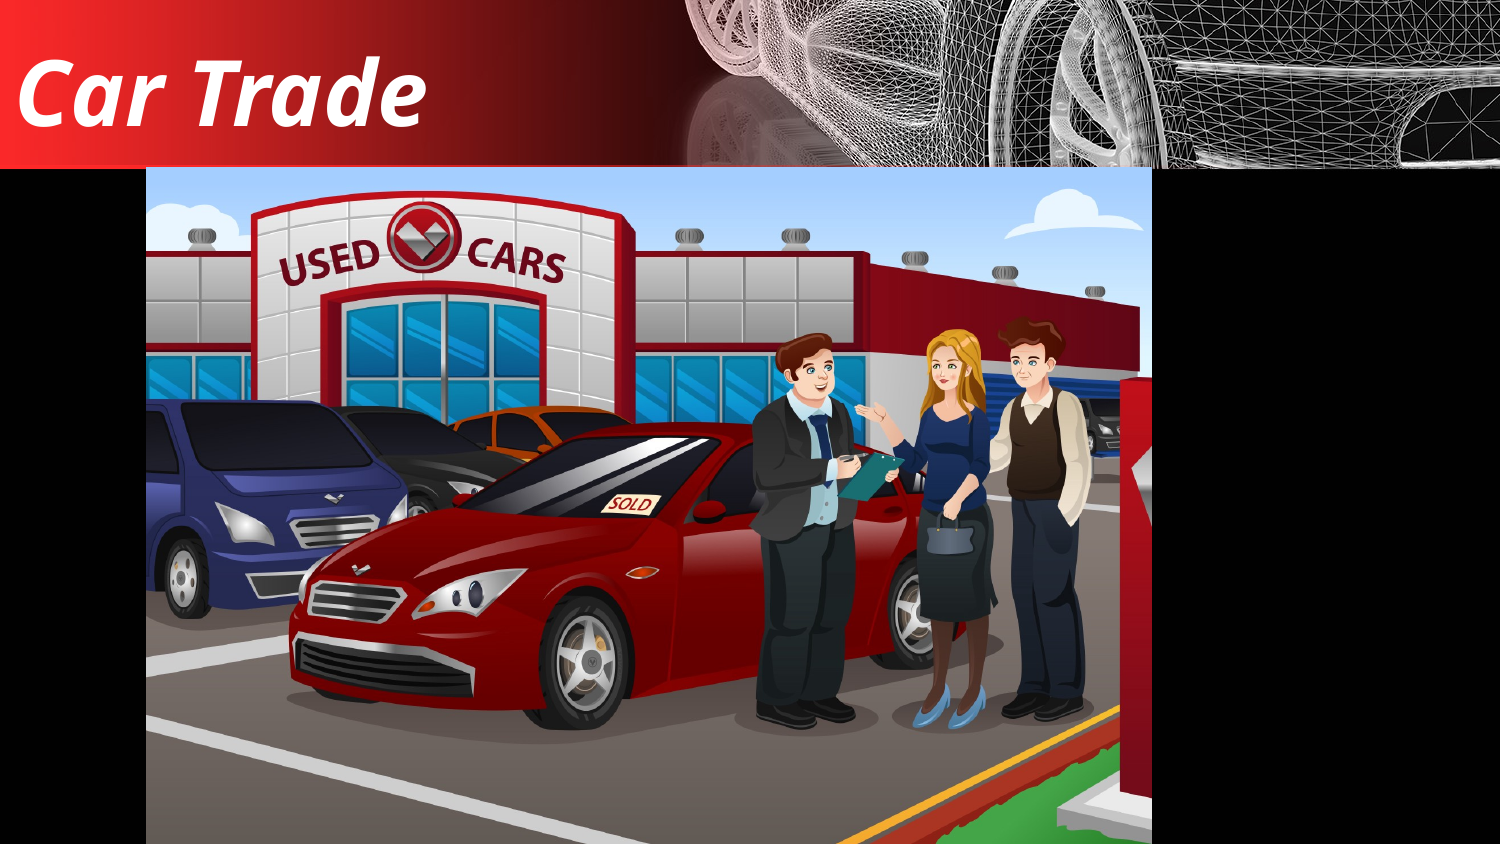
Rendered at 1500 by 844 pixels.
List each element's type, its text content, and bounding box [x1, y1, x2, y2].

text_box Car Trade [0, 27, 554, 153]
picture [0, 0, 1500, 844]
